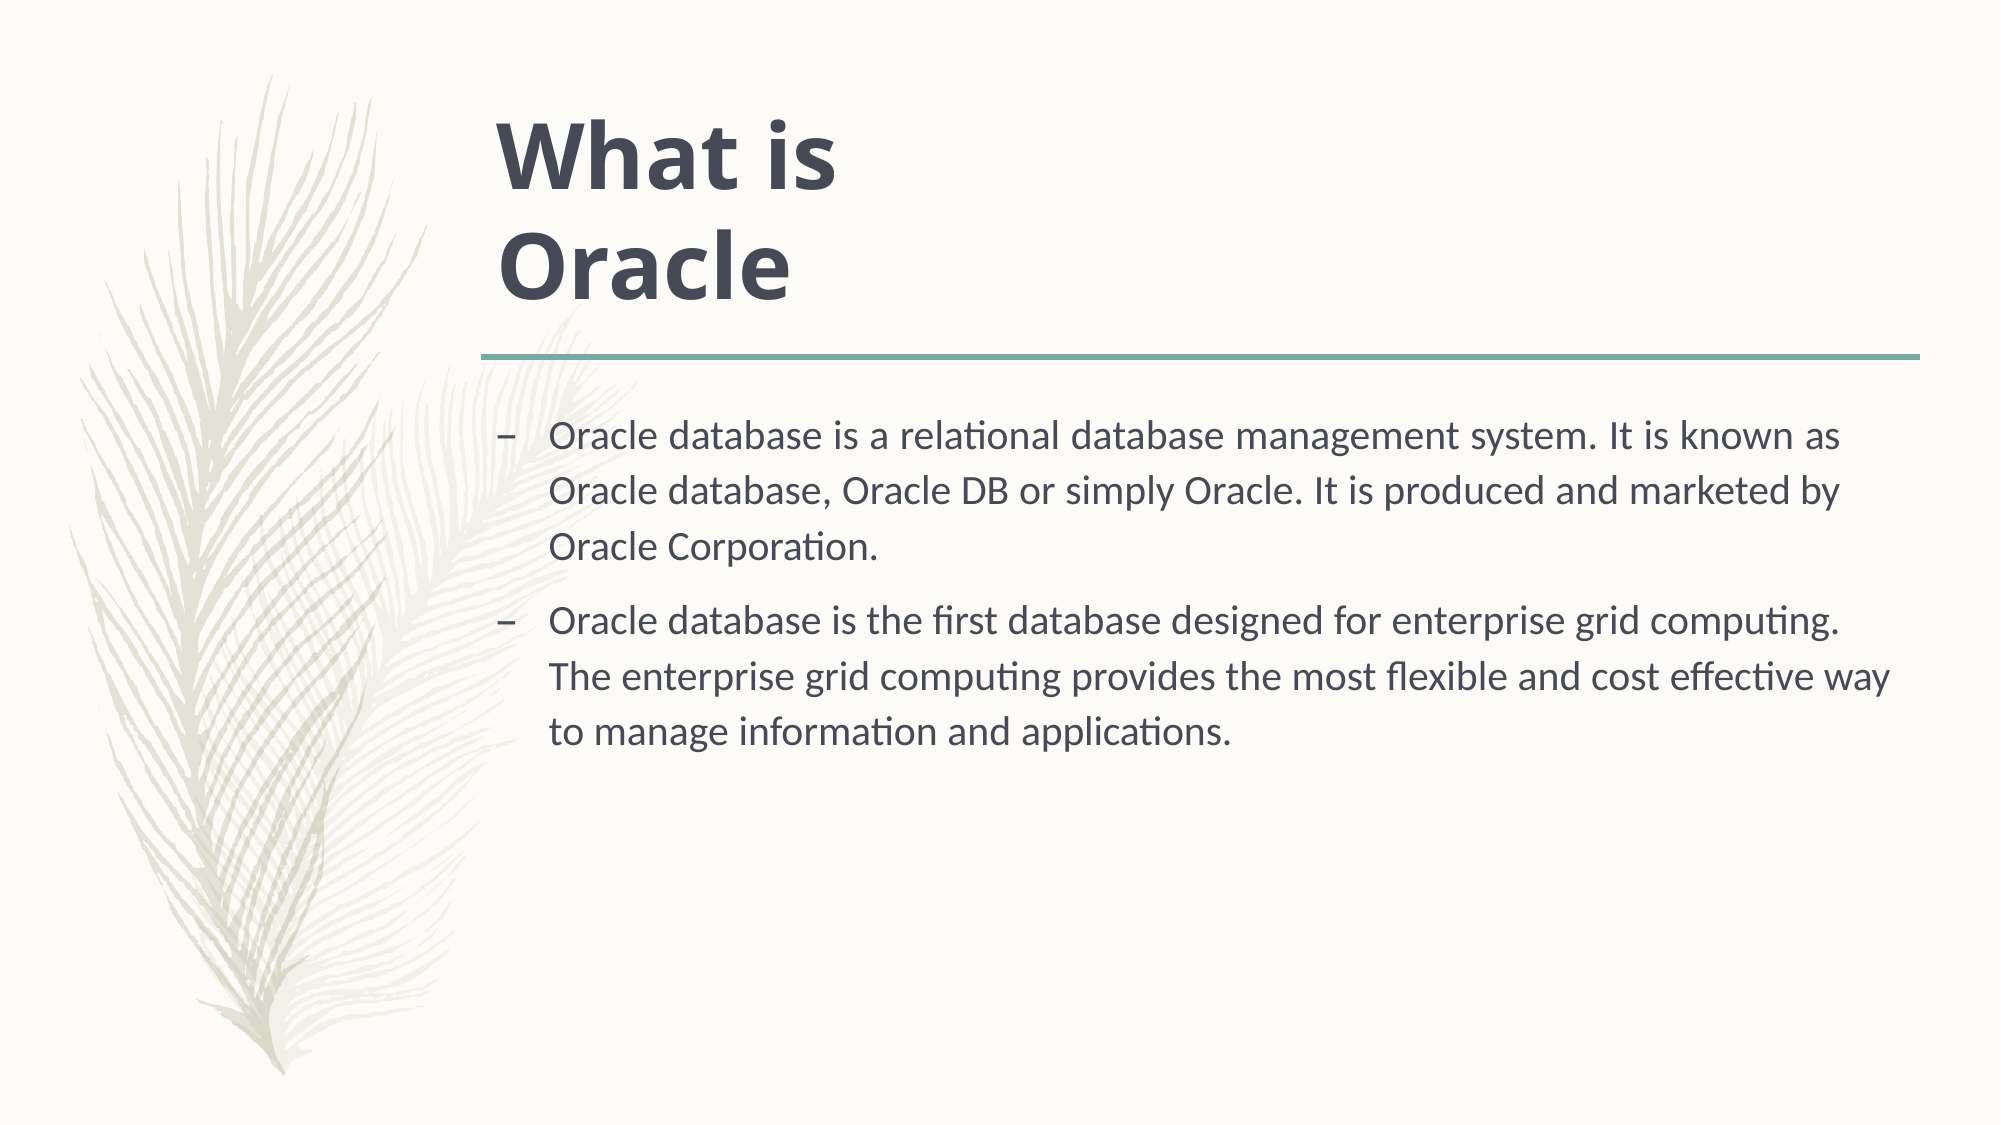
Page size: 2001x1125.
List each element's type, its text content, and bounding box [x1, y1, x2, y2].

title What is Oracle [494, 96, 1133, 319]
text_box Oracle database is a relational database management system. It is known as Oracle database, Oracle DB or simply Oracle. It is produced and marketed by Oracle Corporation. Oracle database is the first database designed for enterprise grid computing. The enterprise grid computing provides the most flexible and cost effective way to manage information and applications. [494, 400, 1895, 754]
picture [69, 70, 638, 1076]
